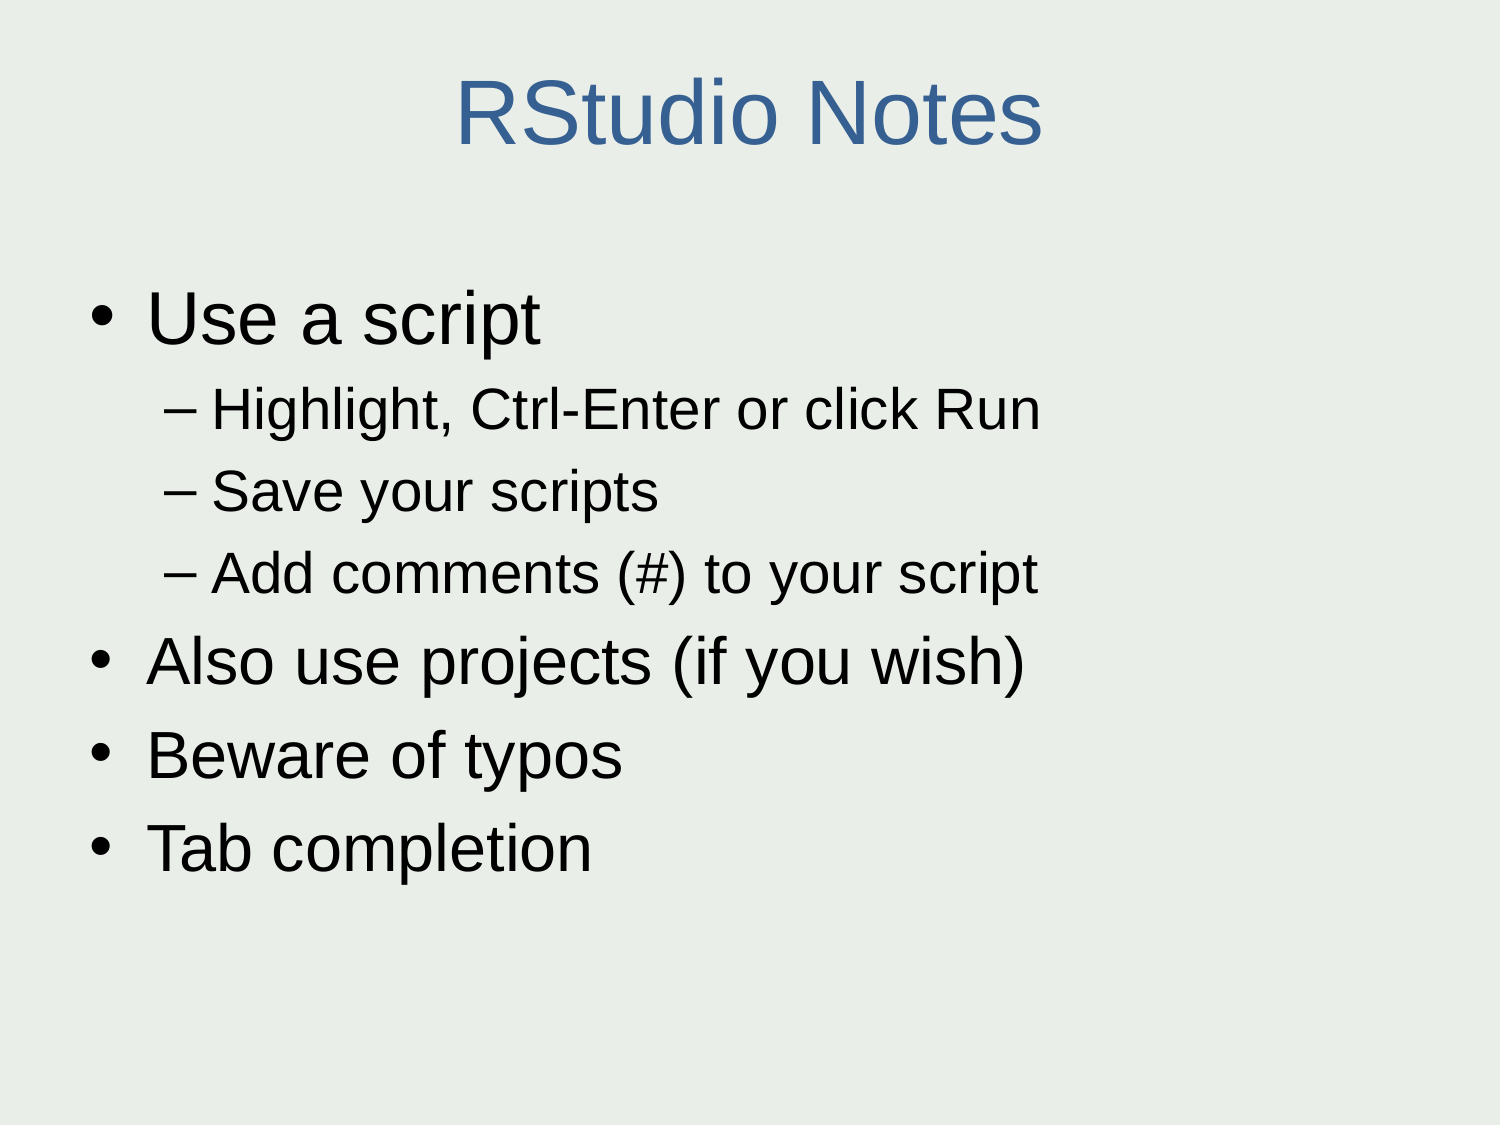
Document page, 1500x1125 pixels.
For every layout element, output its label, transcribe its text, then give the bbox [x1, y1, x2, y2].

list Use a script Highlight, Ctrl-Enter or click Run Save your scripts Add comments (#) to your script Also use projects (if you wish) Beware of typos Tab completion [75, 262, 1425, 1005]
title RStudio Notes [75, 45, 1425, 233]
